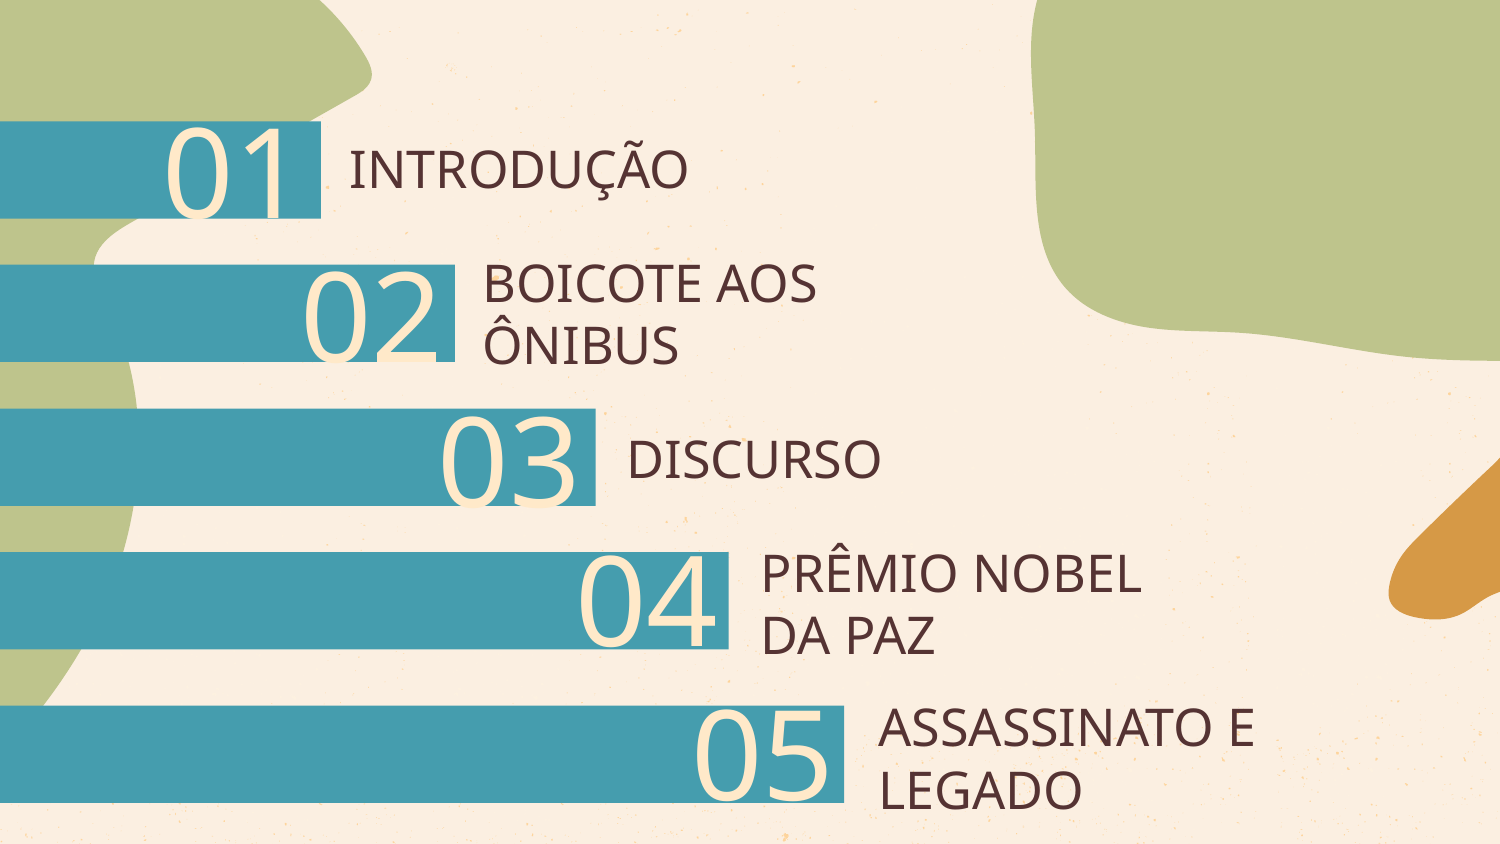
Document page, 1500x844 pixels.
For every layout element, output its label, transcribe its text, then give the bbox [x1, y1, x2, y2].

title 01 [136, 105, 321, 231]
title 03 [411, 394, 596, 520]
title 02 [274, 250, 459, 376]
title ASSASSINATO E LEGADO [863, 705, 1363, 844]
text_box [0, 264, 274, 362]
text_box [0, 552, 548, 650]
title PRÊMIO NOBEL DA PAZ [745, 540, 1193, 666]
text_box [0, 121, 136, 219]
text_box [0, 705, 643, 803]
title 05 [643, 687, 850, 813]
title 04 [548, 534, 734, 660]
title DISCURSO [611, 417, 1082, 498]
title INTRODUÇÃO [334, 127, 782, 209]
picture [0, 0, 1500, 844]
text_box [0, 408, 411, 506]
title BOICOTE AOS ÔNIBUS [467, 250, 949, 376]
